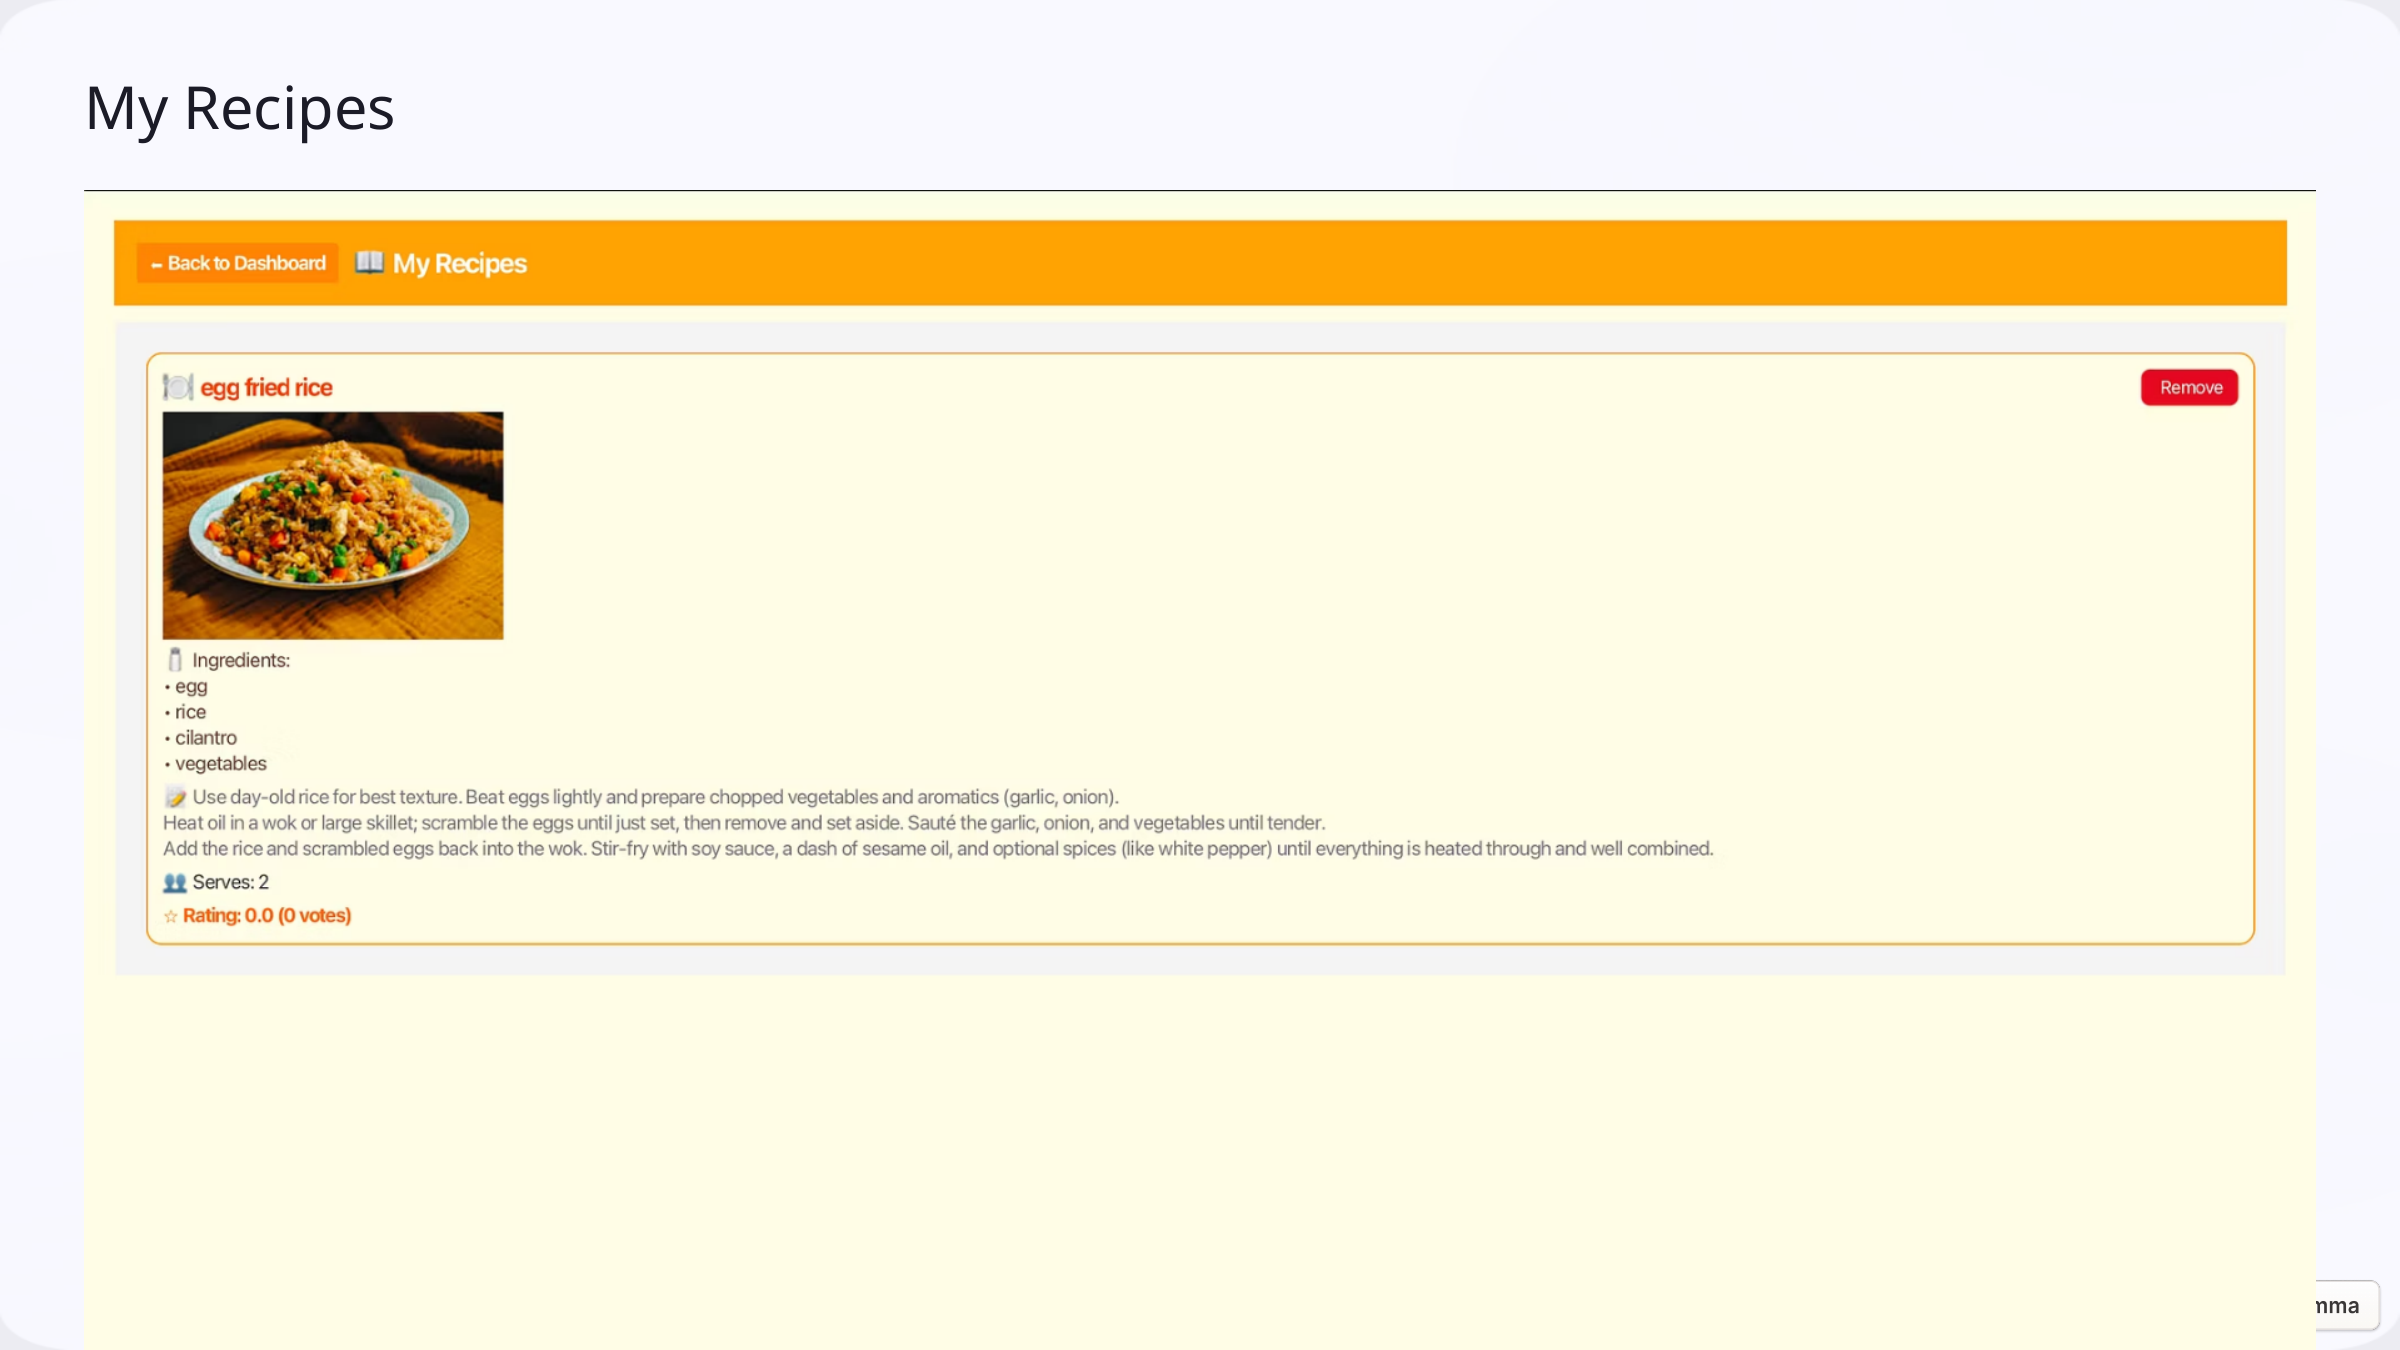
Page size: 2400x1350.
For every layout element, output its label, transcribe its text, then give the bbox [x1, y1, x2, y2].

picture [84, 190, 2389, 1350]
text_box My Recipes [84, 66, 688, 142]
